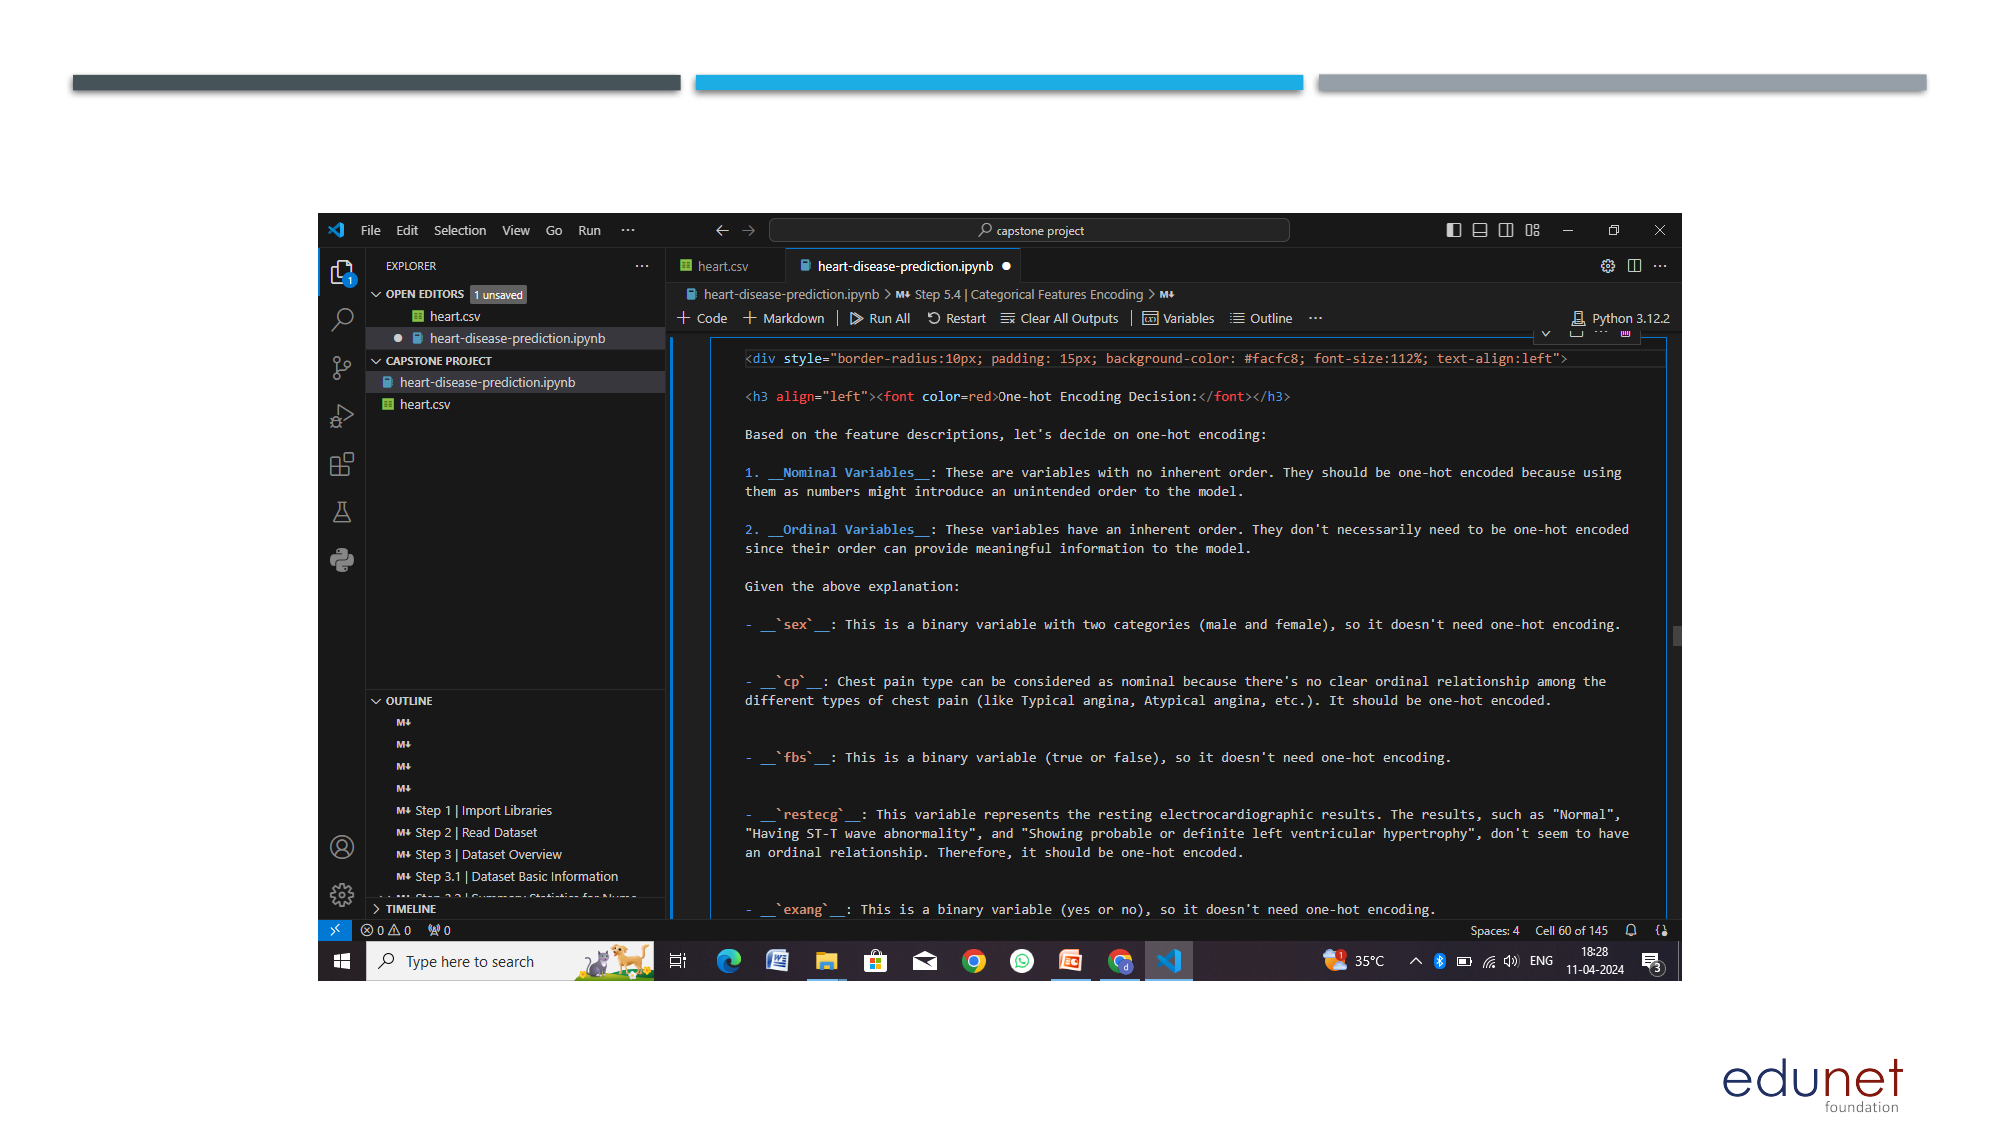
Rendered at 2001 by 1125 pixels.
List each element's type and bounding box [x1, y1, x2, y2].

picture [1719, 1056, 1905, 1116]
list [317, 212, 1683, 981]
